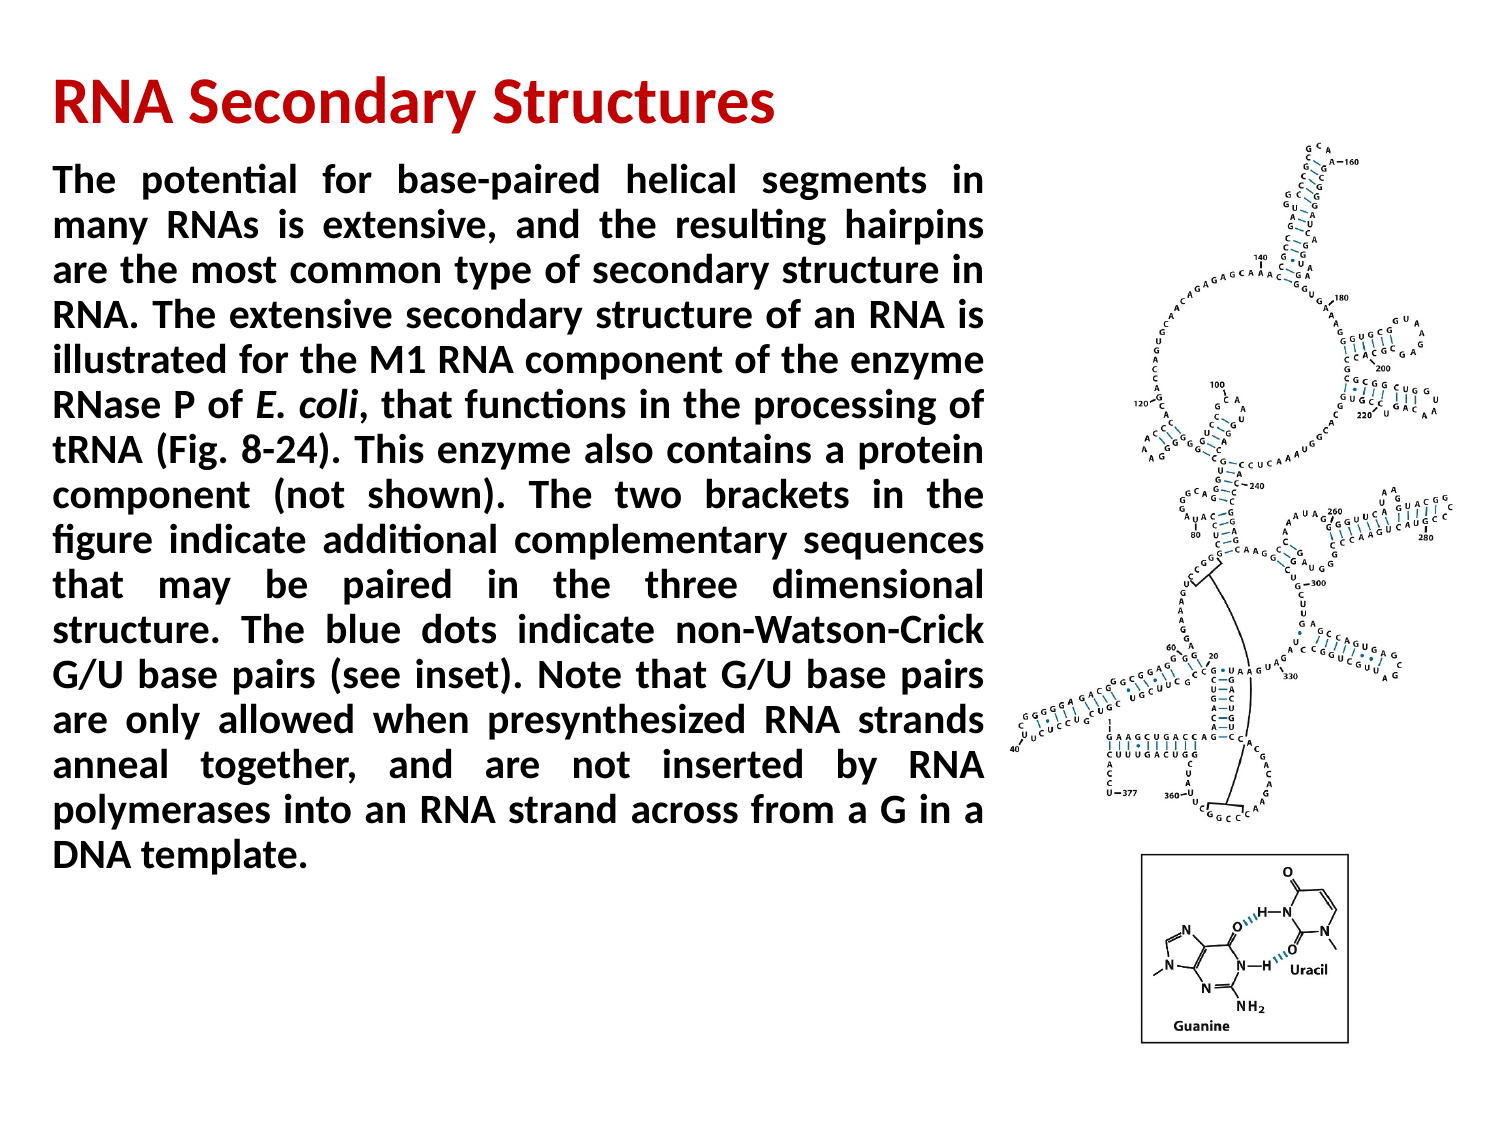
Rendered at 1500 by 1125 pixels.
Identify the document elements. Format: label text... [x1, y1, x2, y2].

picture [1137, 837, 1358, 1052]
picture [999, 137, 1457, 826]
text_box The potential for base-paired helical segments in many RNAs is extensive, and the resulting hairpins are the most common type of secondary structure in RNA. The extensive secondary structure of an RNA is illustrated for the M1 RNA component of the enzyme RNase P of E. coli, that functions in the processing of tRNA (Fig. 8-24). This enzyme also contains a protein component (not shown). The two brackets in the figure indicate additional complementary sequences that may be paired in the three dimensional structure. The blue dots indicate non-Watson-Crick G/U base pairs (see inset). Note that G/U base pairs are only allowed when presynthesized RNA strands anneal together, and are not inserted by RNA polymerases into an RNA strand across from a G in a DNA template. [37, 149, 1000, 885]
text_box RNA Secondary Structures [37, 49, 1125, 145]
